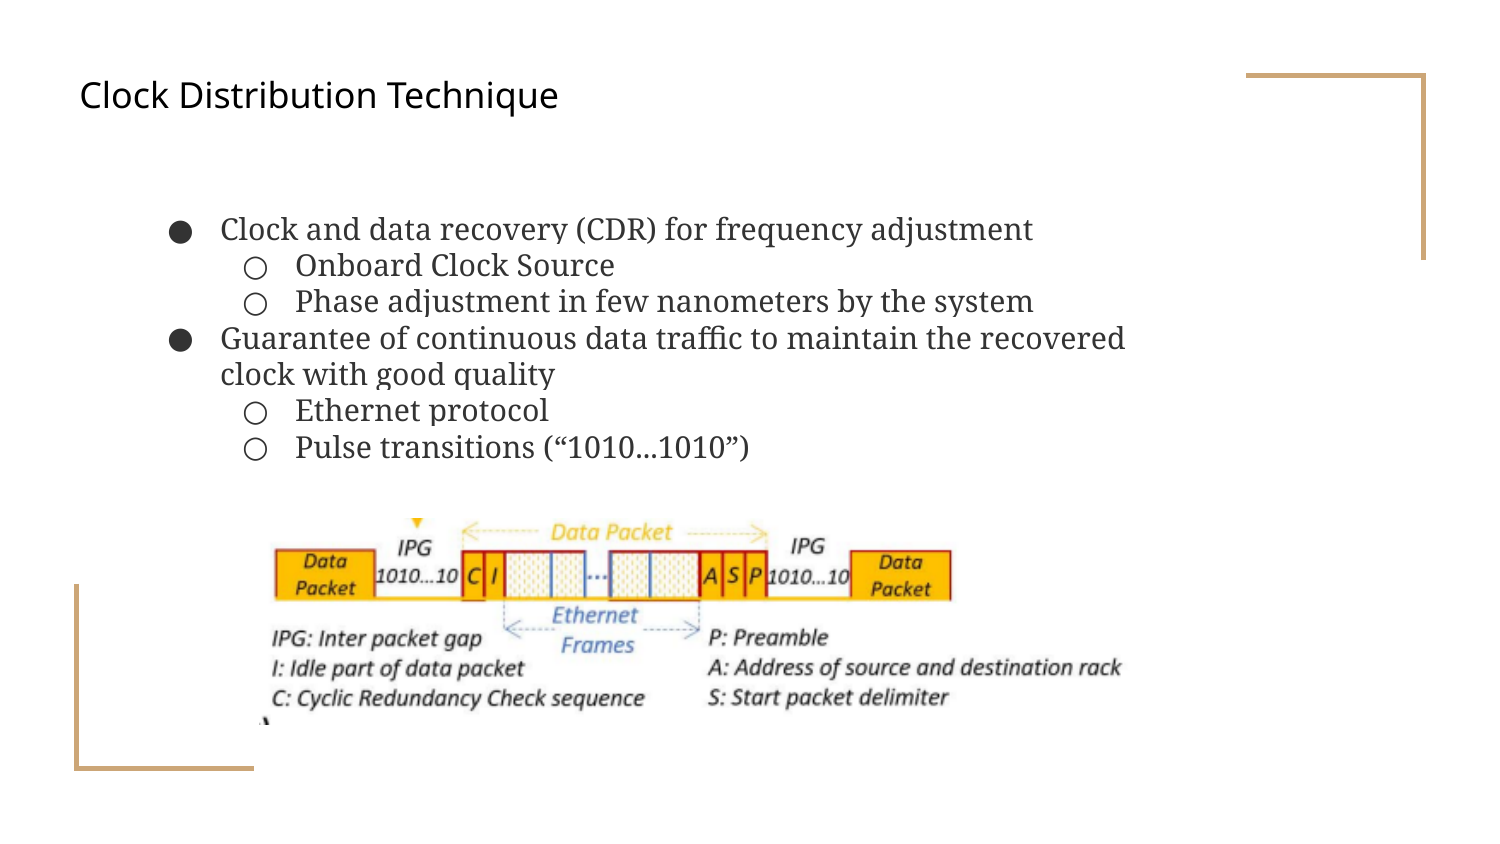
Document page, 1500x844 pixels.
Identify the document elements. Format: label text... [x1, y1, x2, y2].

title Clock Distribution Technique [64, 44, 1311, 132]
text_box Clock and data recovery (CDR) for frequency adjustment Onboard Clock Source Phase adjustment in few nanometers by the system Guarantee of continuous data traffic to maintain the recovered clock with good quality Ethernet protocol Pulse transitions (“1010...1010”) [130, 195, 1176, 479]
picture [259, 517, 1150, 725]
